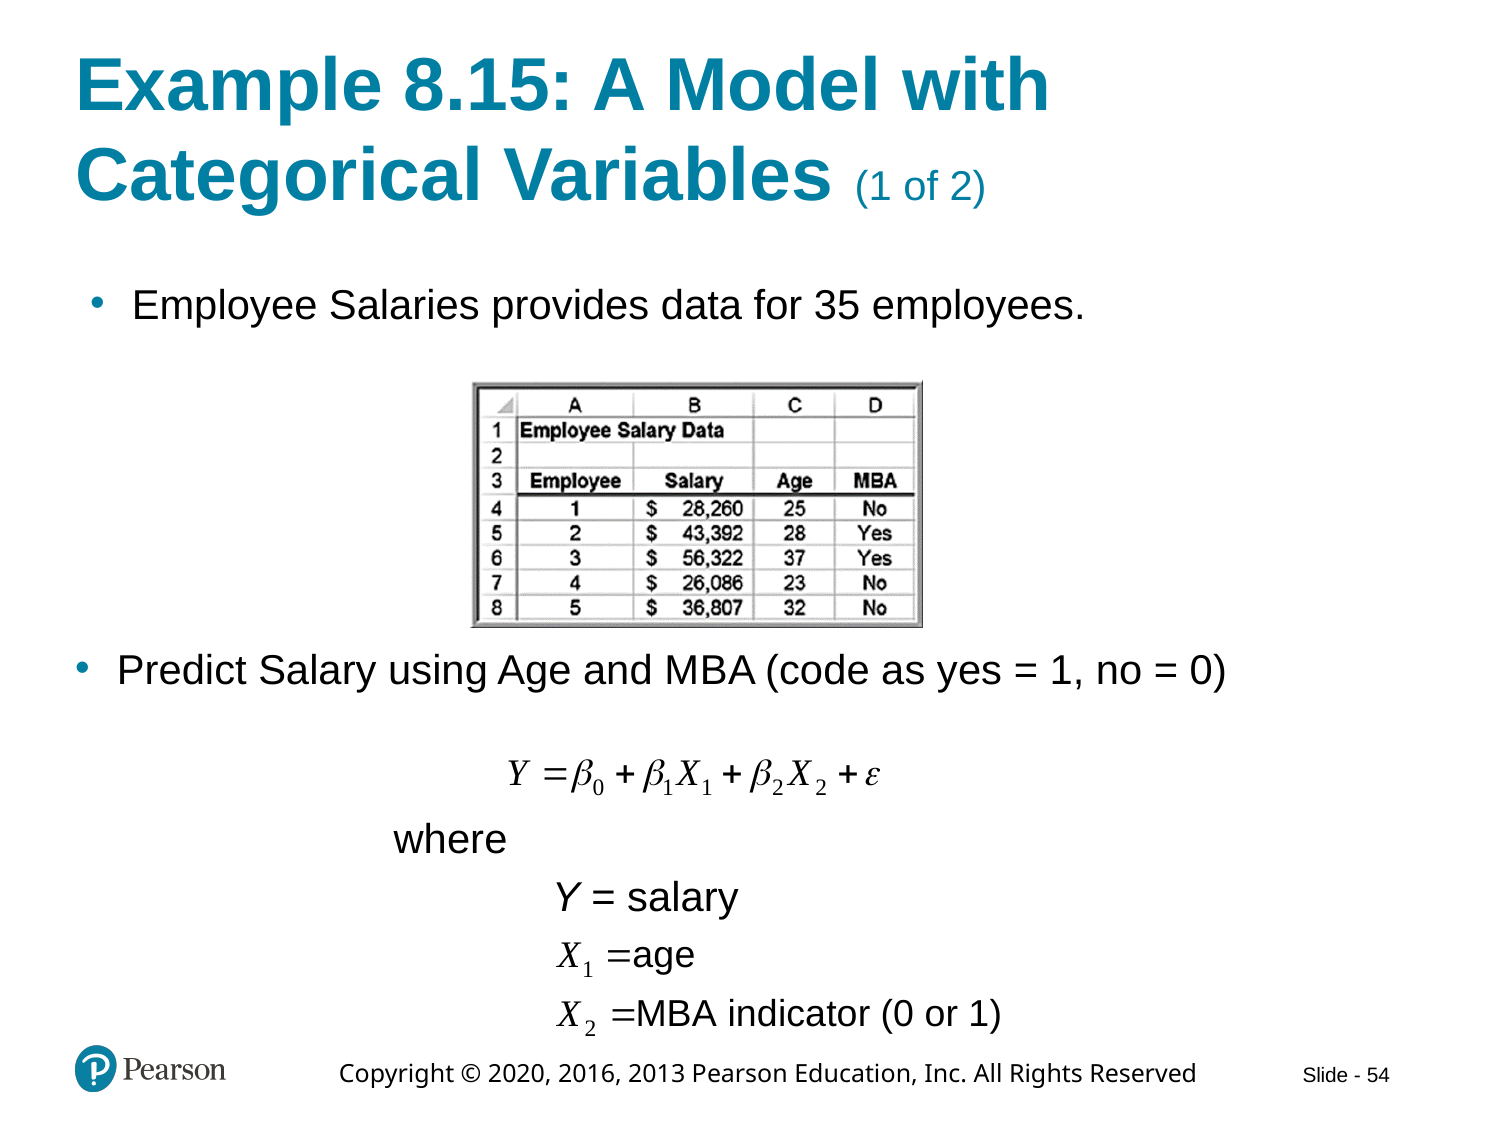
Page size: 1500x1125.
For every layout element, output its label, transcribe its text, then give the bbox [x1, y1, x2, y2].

list Predict Salary using Age and M B A (code as yes = 1, no = 0) [75, 642, 1411, 733]
picture [75, 1078, 86, 1092]
picture [75, 1045, 90, 1061]
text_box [551, 993, 1005, 1041]
list where [393, 812, 528, 870]
title Example 8.15: A Model with Categorical Variables (1 of 2) [75, 35, 1425, 216]
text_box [505, 752, 887, 800]
picture [101, 1045, 226, 1092]
list Employee Salaries provides data for 35 employees. [75, 262, 1122, 366]
picture [83, 1054, 109, 1079]
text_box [551, 934, 698, 983]
picture [469, 379, 924, 628]
list Y = salary [552, 869, 762, 924]
